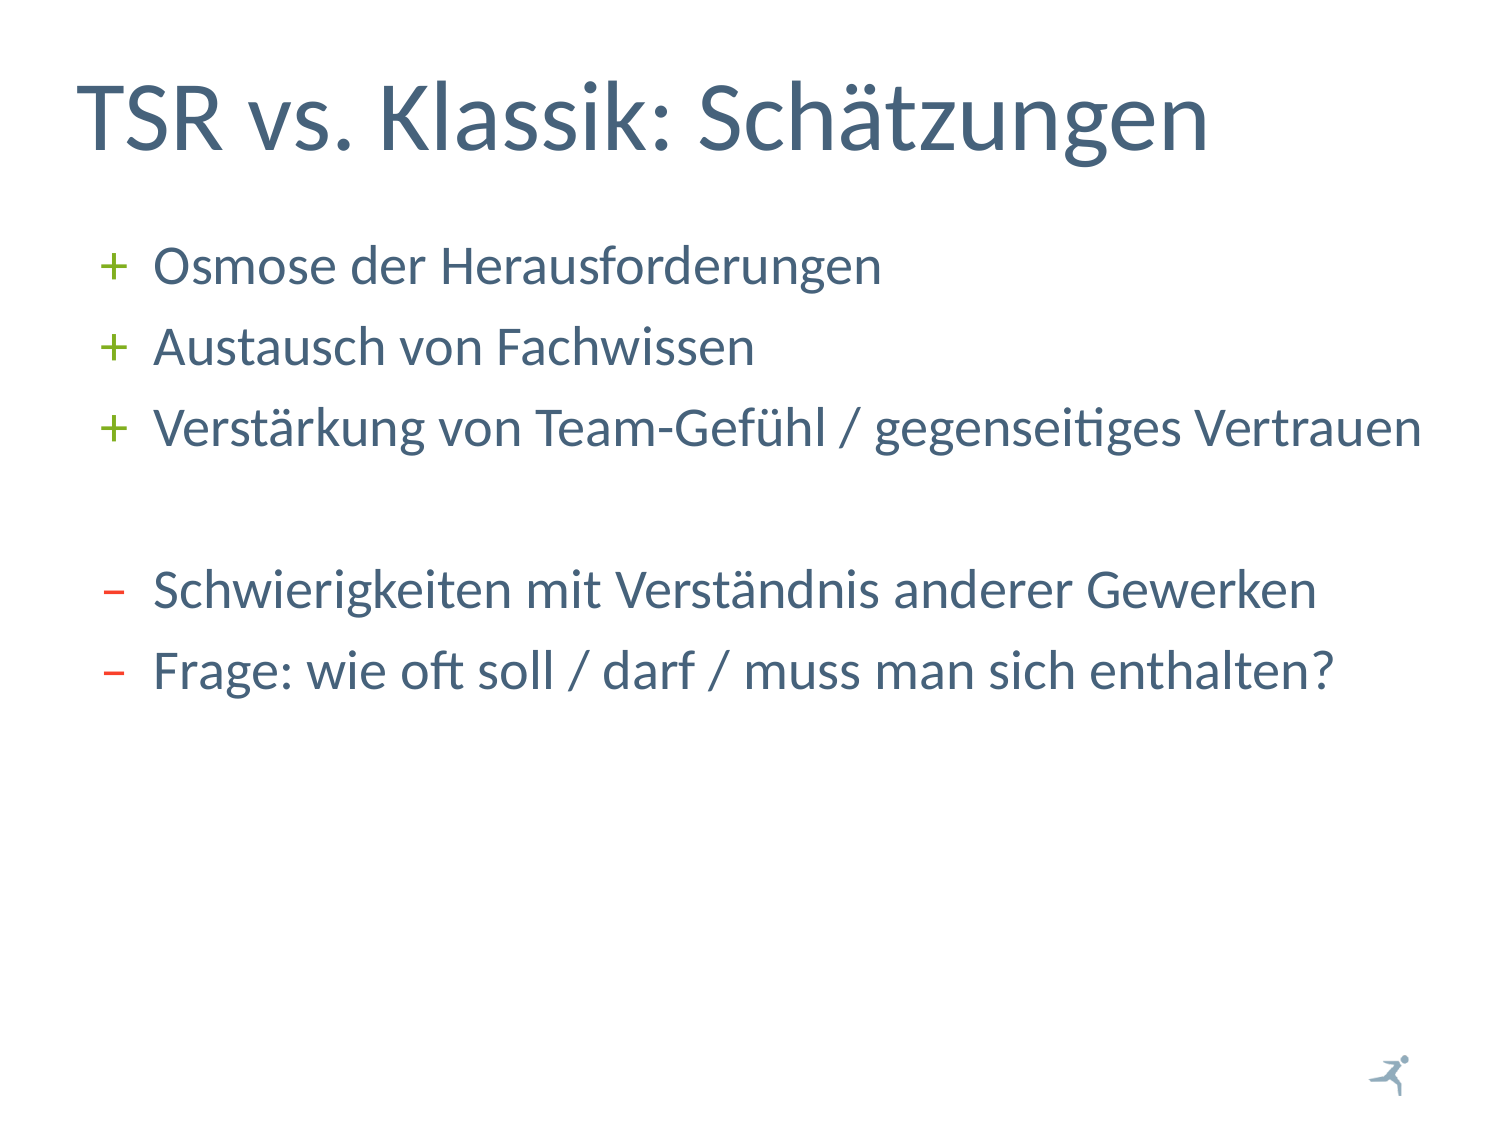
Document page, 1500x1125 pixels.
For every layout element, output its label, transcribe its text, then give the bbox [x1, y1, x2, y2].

text_box + Osmose der Herausforderungen + Austausch von Fachwissen + Verstärkung von Team-Gefühl / gegenseitiges Vertrauen – Schwierigkeiten mit Verständnis anderer Gewerken – Frage: wie oft soll / darf / muss man sich enthalten? [100, 160, 1441, 863]
picture [1359, 1046, 1418, 1105]
title TSR vs. Klassik: Schätzungen [76, 76, 1418, 266]
